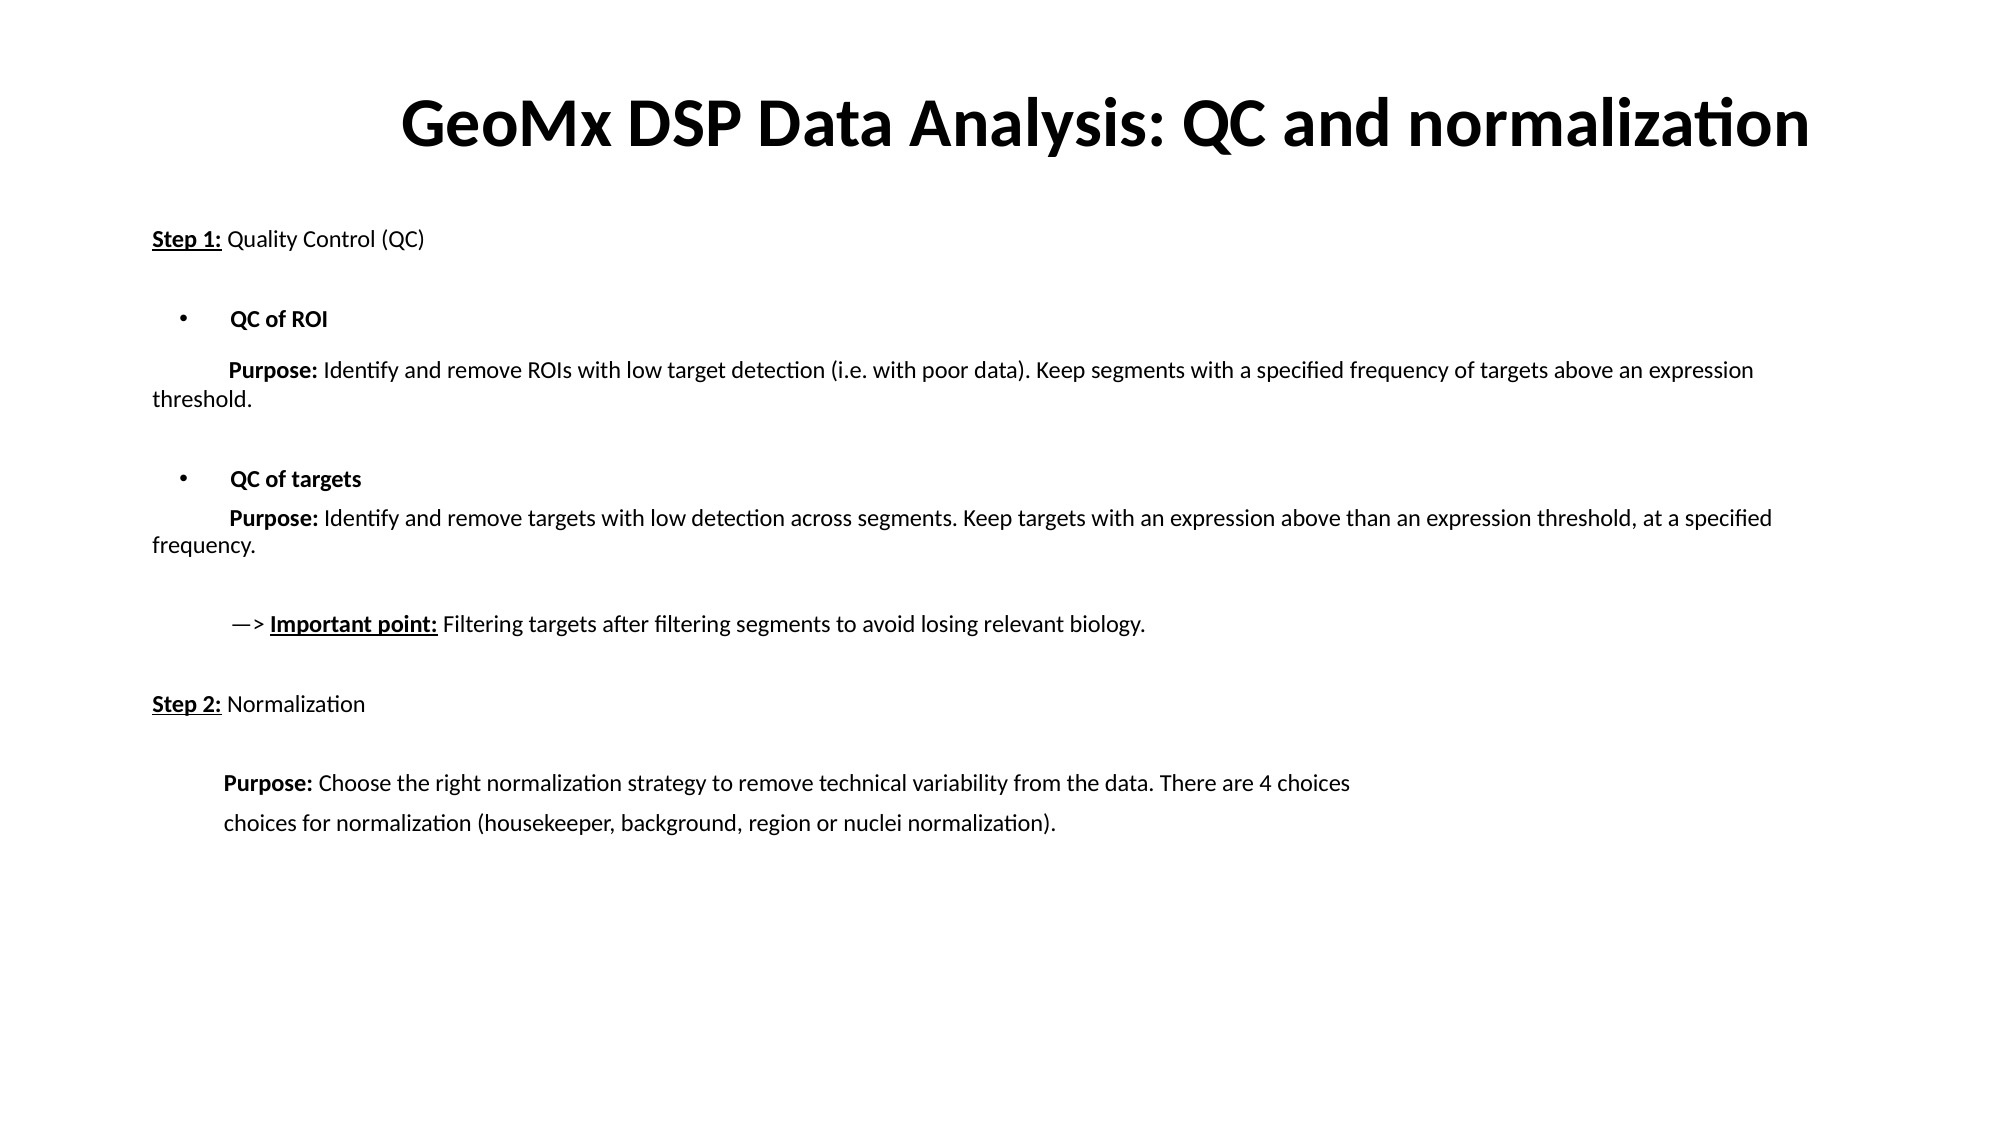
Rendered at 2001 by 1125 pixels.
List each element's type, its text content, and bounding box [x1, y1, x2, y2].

title GeoMx DSP Data Analysis: QC and normalization [137, 59, 1863, 199]
list Step 1: Quality Control (QC) QC of ROI Purpose: Identify and remove ROIs with low target detection (i.e. with poor data). Keep segments with a specified frequency of targets above an expression threshold. QC of targets Purpose: Identify and remove targets with low detection across segments. Keep targets with an expression above than an expression threshold, at a specified frequency. —> Important point: Filtering targets after filtering segments to avoid losing relevant biology. Step 2: Normalization Purpose: Choose the right normalization strategy to remove technical variability from the data. There are 4 choices choices for normalization (housekeeper, background, region or nuclei normalization). [137, 219, 1863, 1014]
